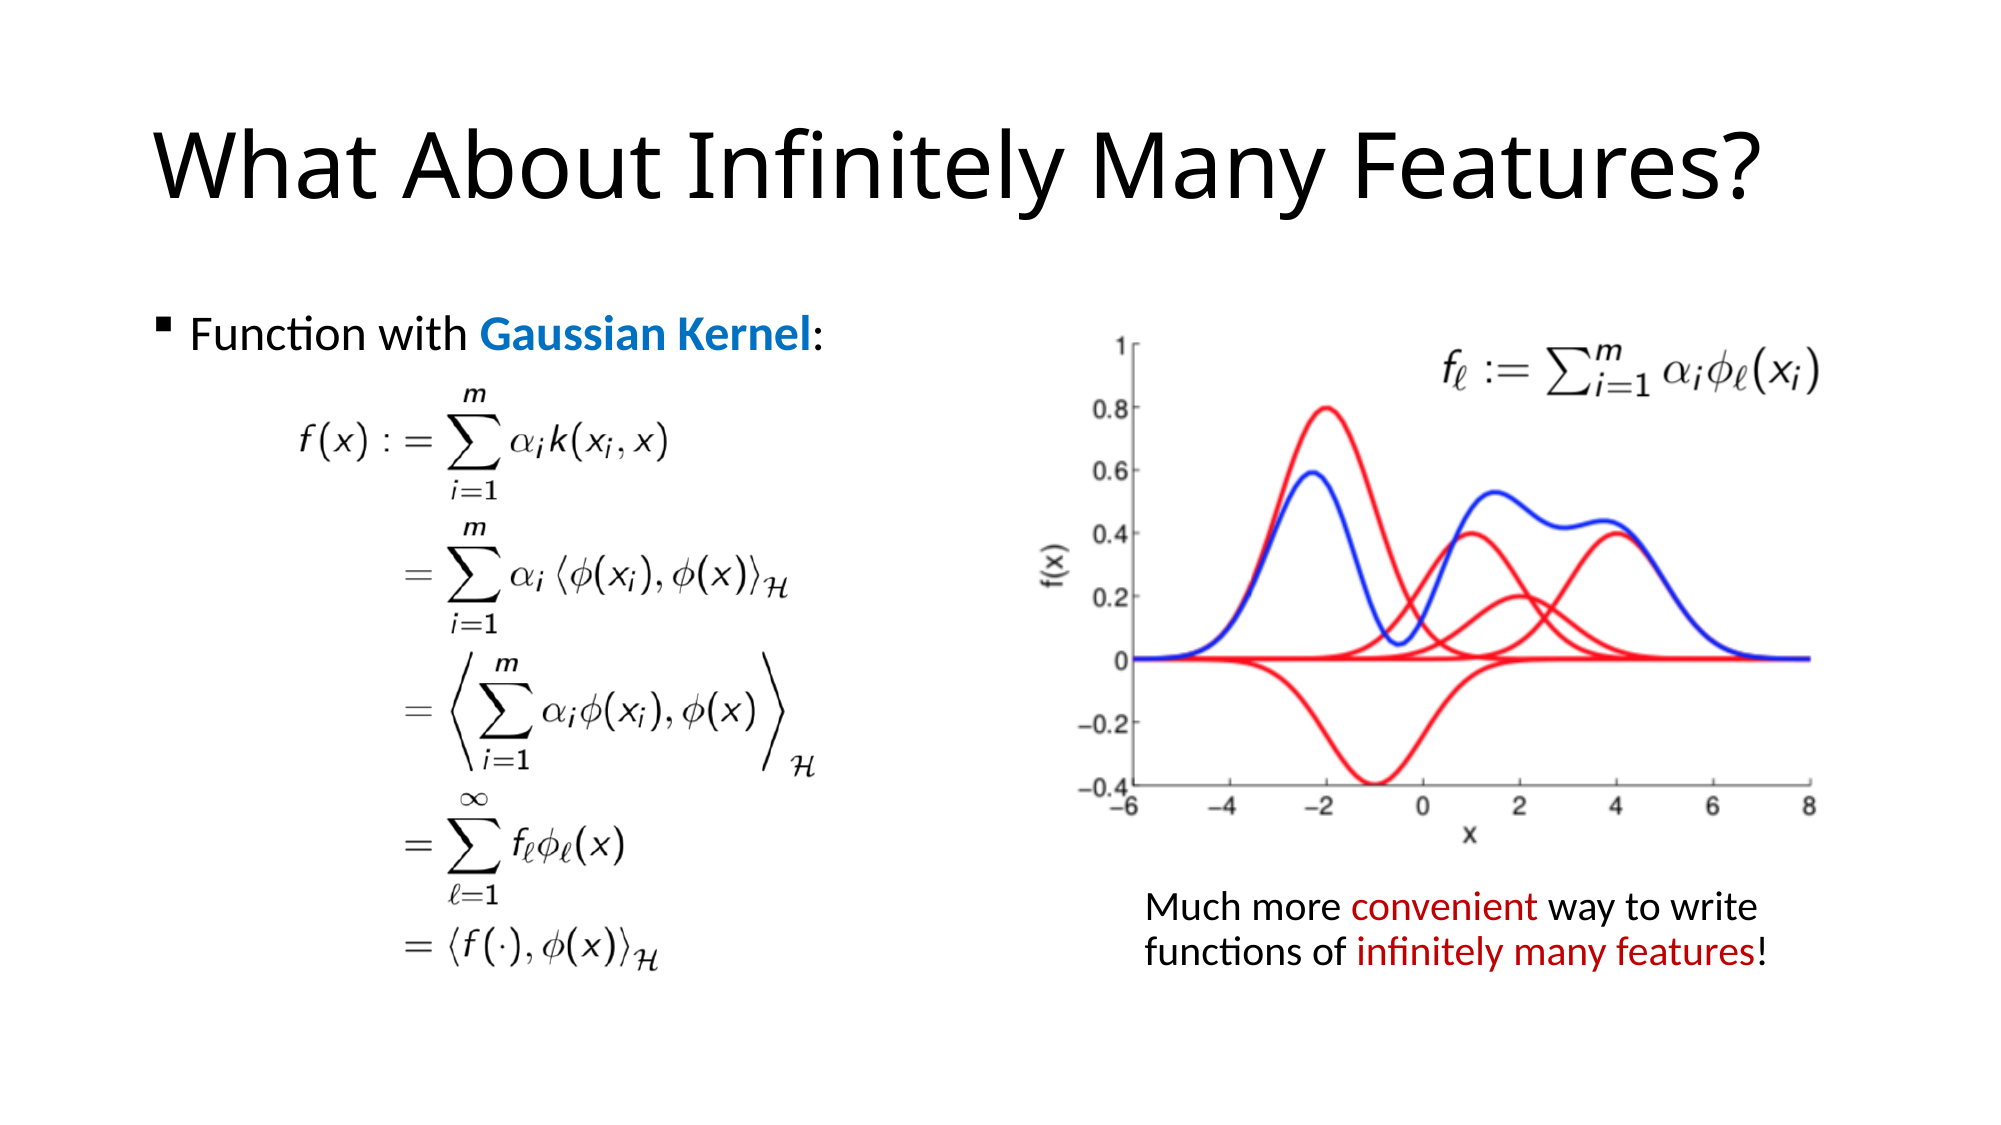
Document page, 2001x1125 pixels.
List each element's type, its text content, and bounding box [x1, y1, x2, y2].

title What About Infinitely Many Features? [137, 59, 1863, 278]
picture [291, 370, 827, 980]
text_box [1010, 306, 1863, 1003]
list Function with Gaussian Kernel: [137, 299, 1863, 1014]
